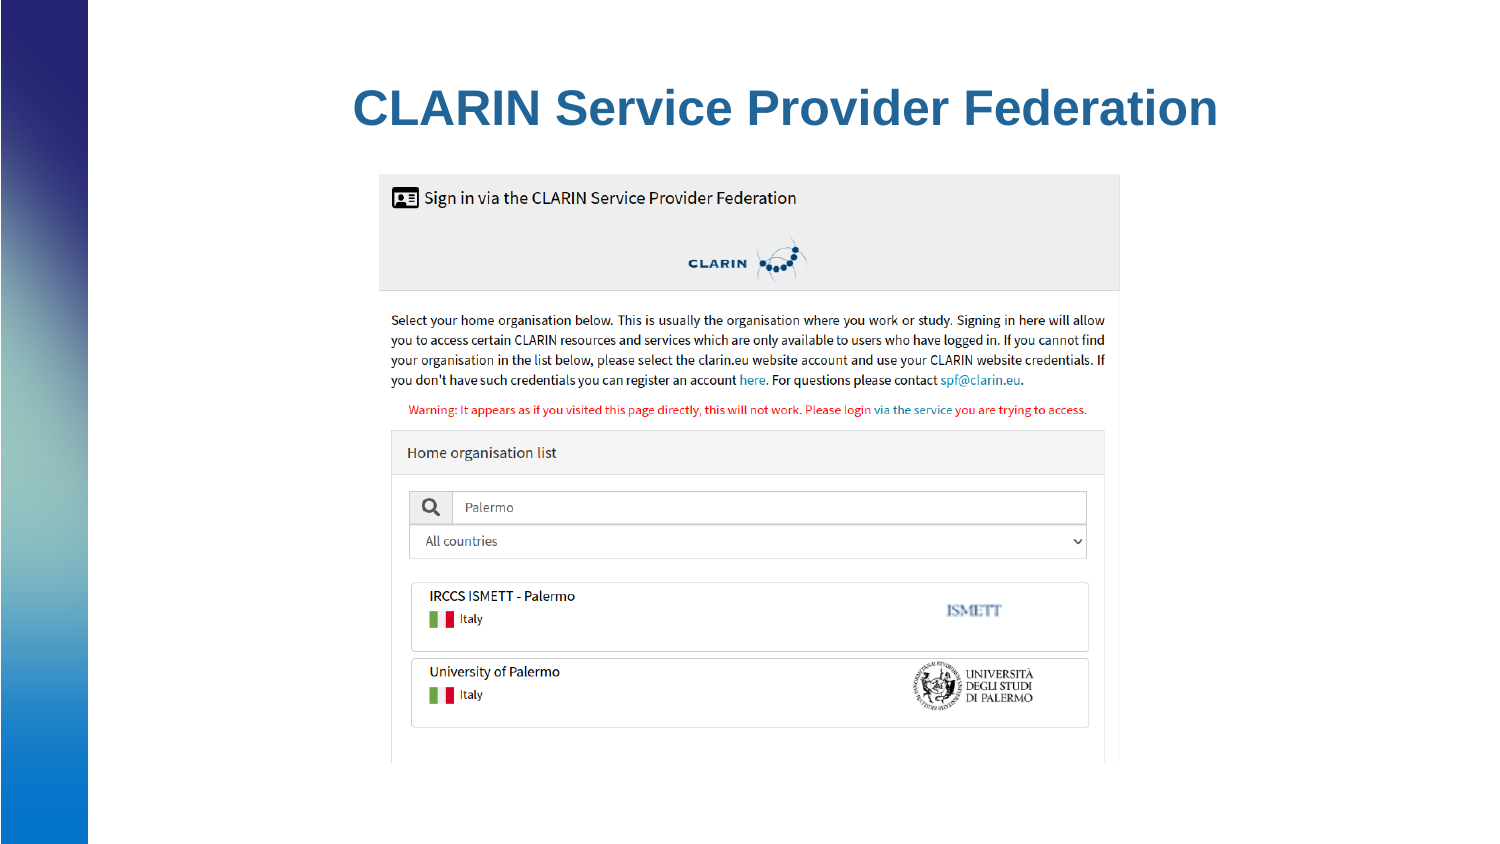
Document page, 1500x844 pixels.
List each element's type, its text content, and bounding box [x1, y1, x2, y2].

picture [1, 0, 89, 844]
picture [379, 173, 1121, 763]
title CLARIN Service Provider Federation [195, 51, 1376, 162]
